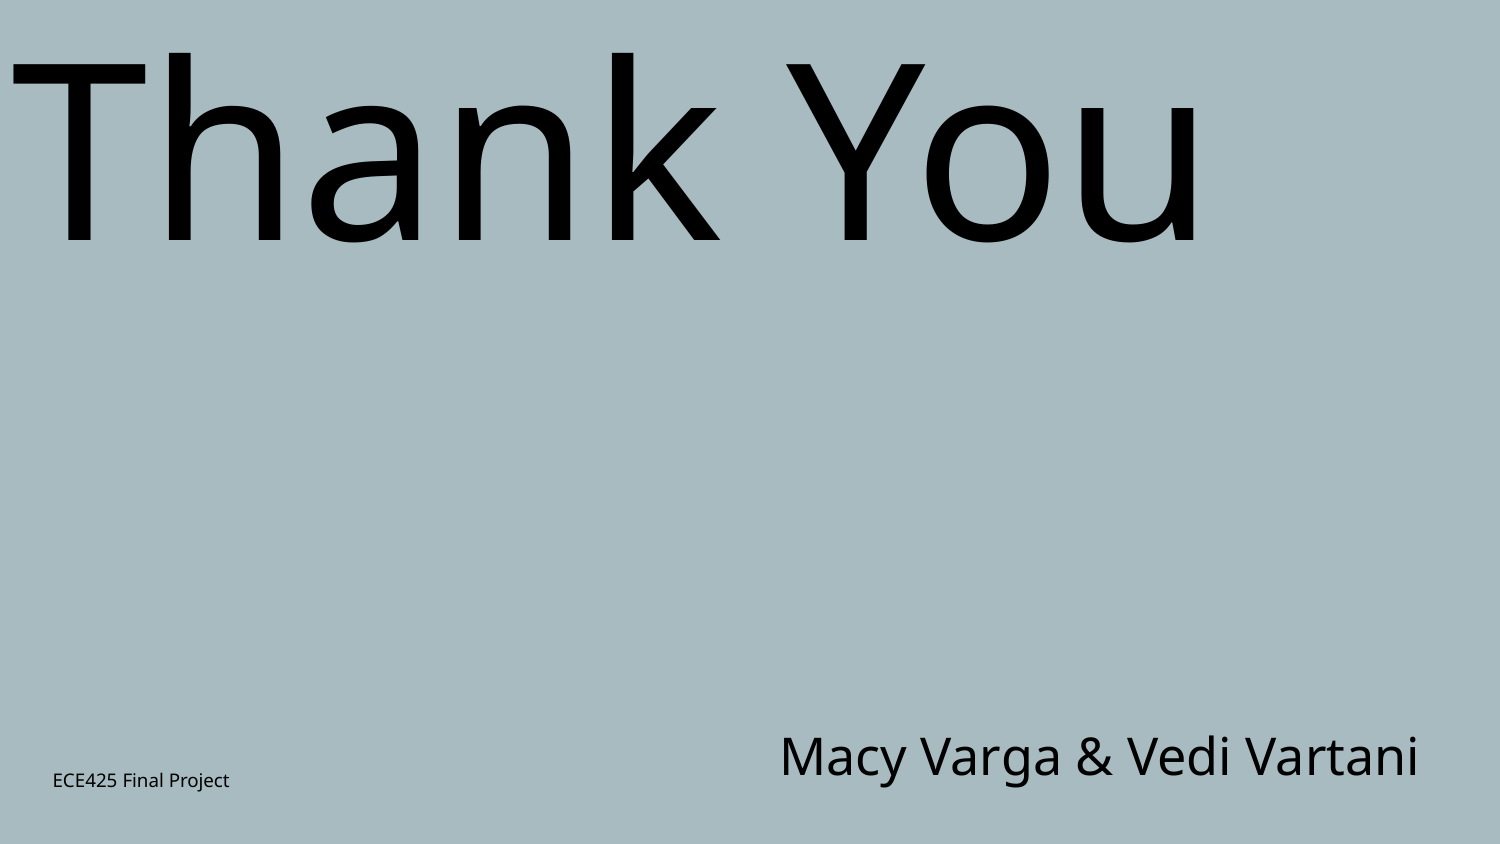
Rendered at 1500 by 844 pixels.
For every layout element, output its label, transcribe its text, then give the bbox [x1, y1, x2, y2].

list ECE425 Final Project [37, 685, 555, 807]
title Thank You [0, 0, 1500, 236]
title Macy Varga & Vedi Vartani [764, 708, 1463, 807]
